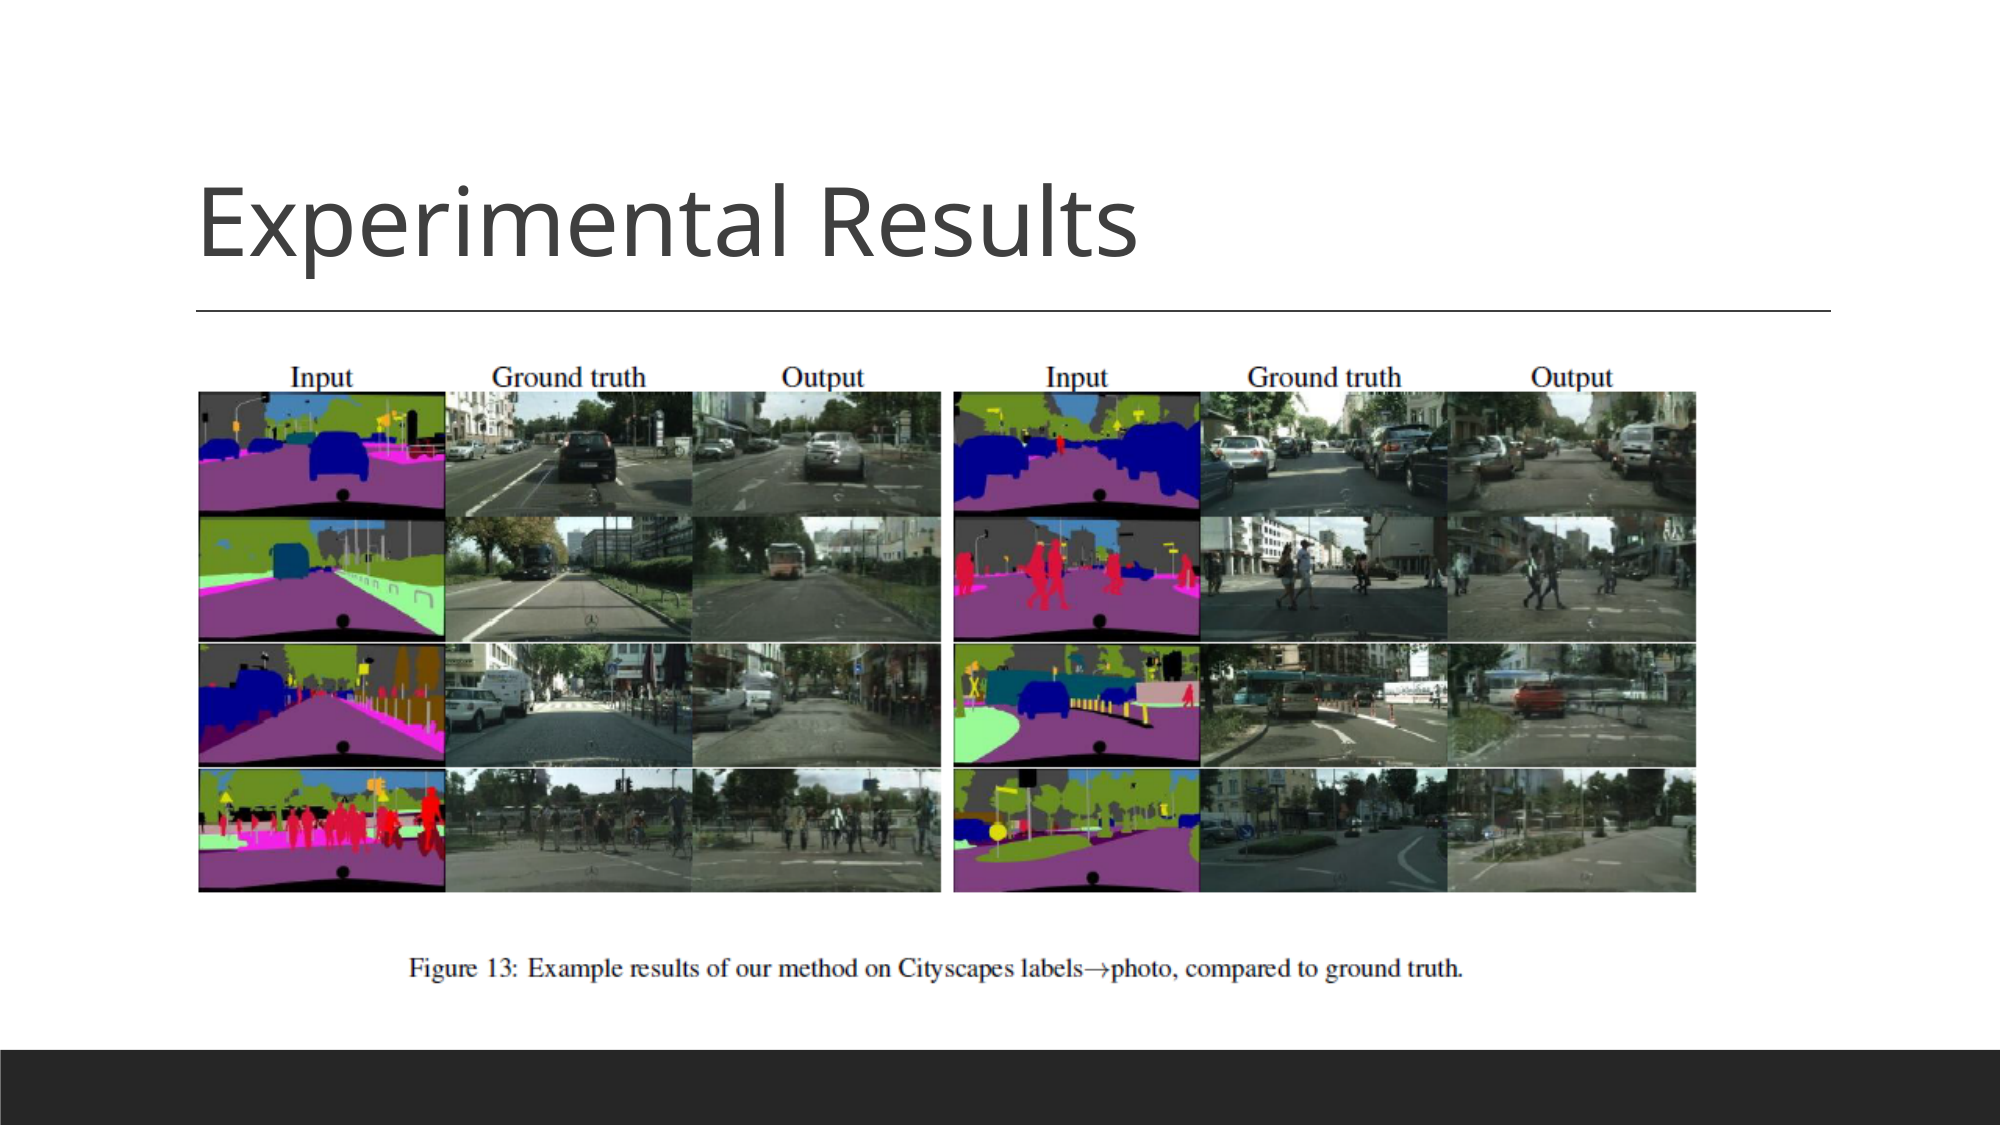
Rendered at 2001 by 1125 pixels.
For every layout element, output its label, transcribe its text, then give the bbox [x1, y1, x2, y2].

title Experimental Results [180, 47, 1830, 285]
picture [179, 345, 1712, 1000]
